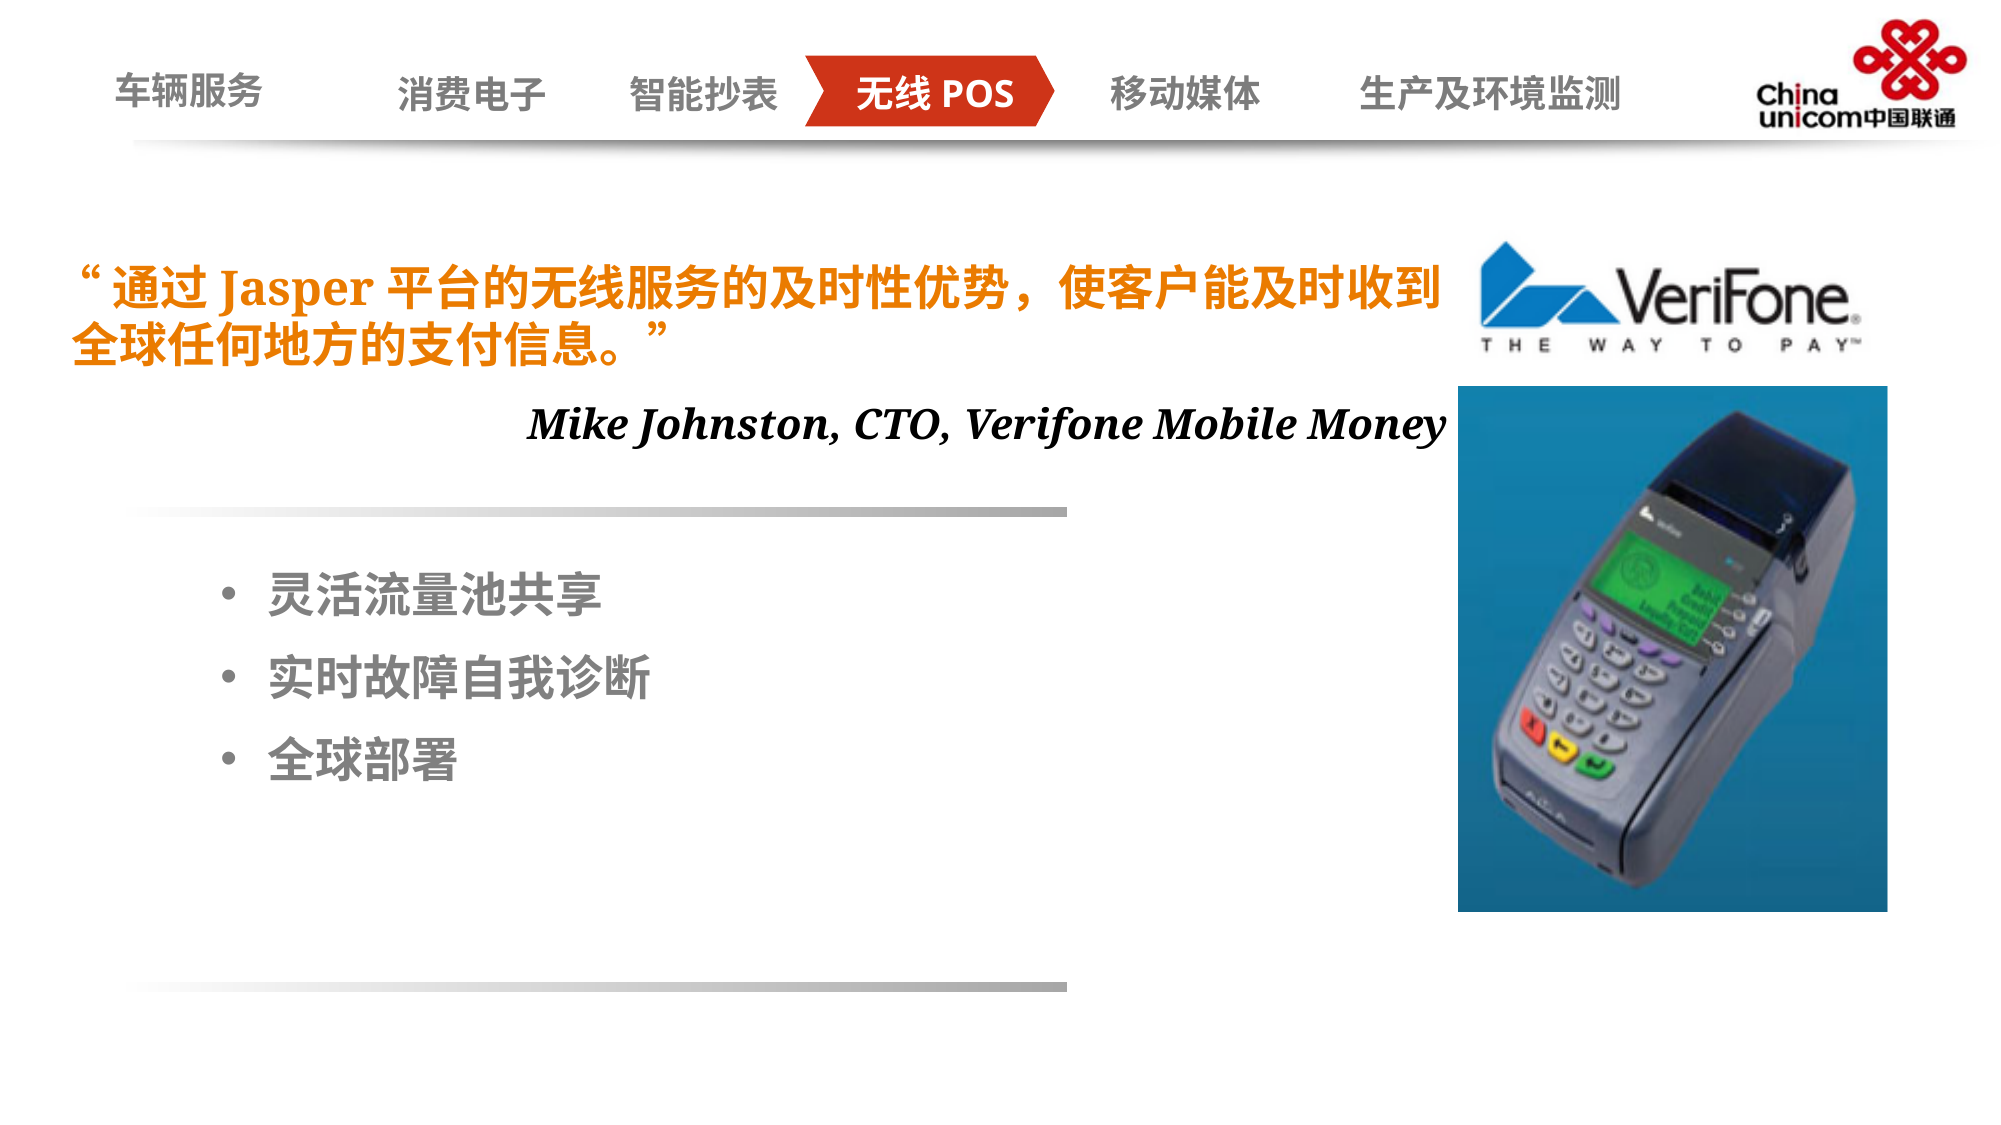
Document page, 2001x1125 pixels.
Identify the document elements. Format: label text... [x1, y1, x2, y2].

text_box “通过Jasper平台的无线服务的及时性优势，使客户能及时收到全球任何地方的支付信息。” Mike Johnston, CTO, Verifone Mobile Money [38, 250, 1458, 455]
text_box [122, 982, 1067, 992]
text_box 无线POS [842, 62, 1030, 123]
text_box [805, 55, 1055, 127]
picture [1747, 1, 1981, 137]
text_box [122, 507, 1067, 517]
text_box 车辆服务 [114, 66, 340, 112]
text_box 智能抄表 [614, 63, 795, 123]
text_box 消费电子 [382, 63, 563, 123]
text_box 移动媒体 [1096, 62, 1276, 123]
picture [108, 140, 2000, 186]
text_box 灵活流量池共享 实时故障自我诊断 全球部署 [205, 557, 1182, 877]
text_box 生产及环境监测 [1345, 62, 1638, 123]
picture [1458, 214, 1890, 912]
